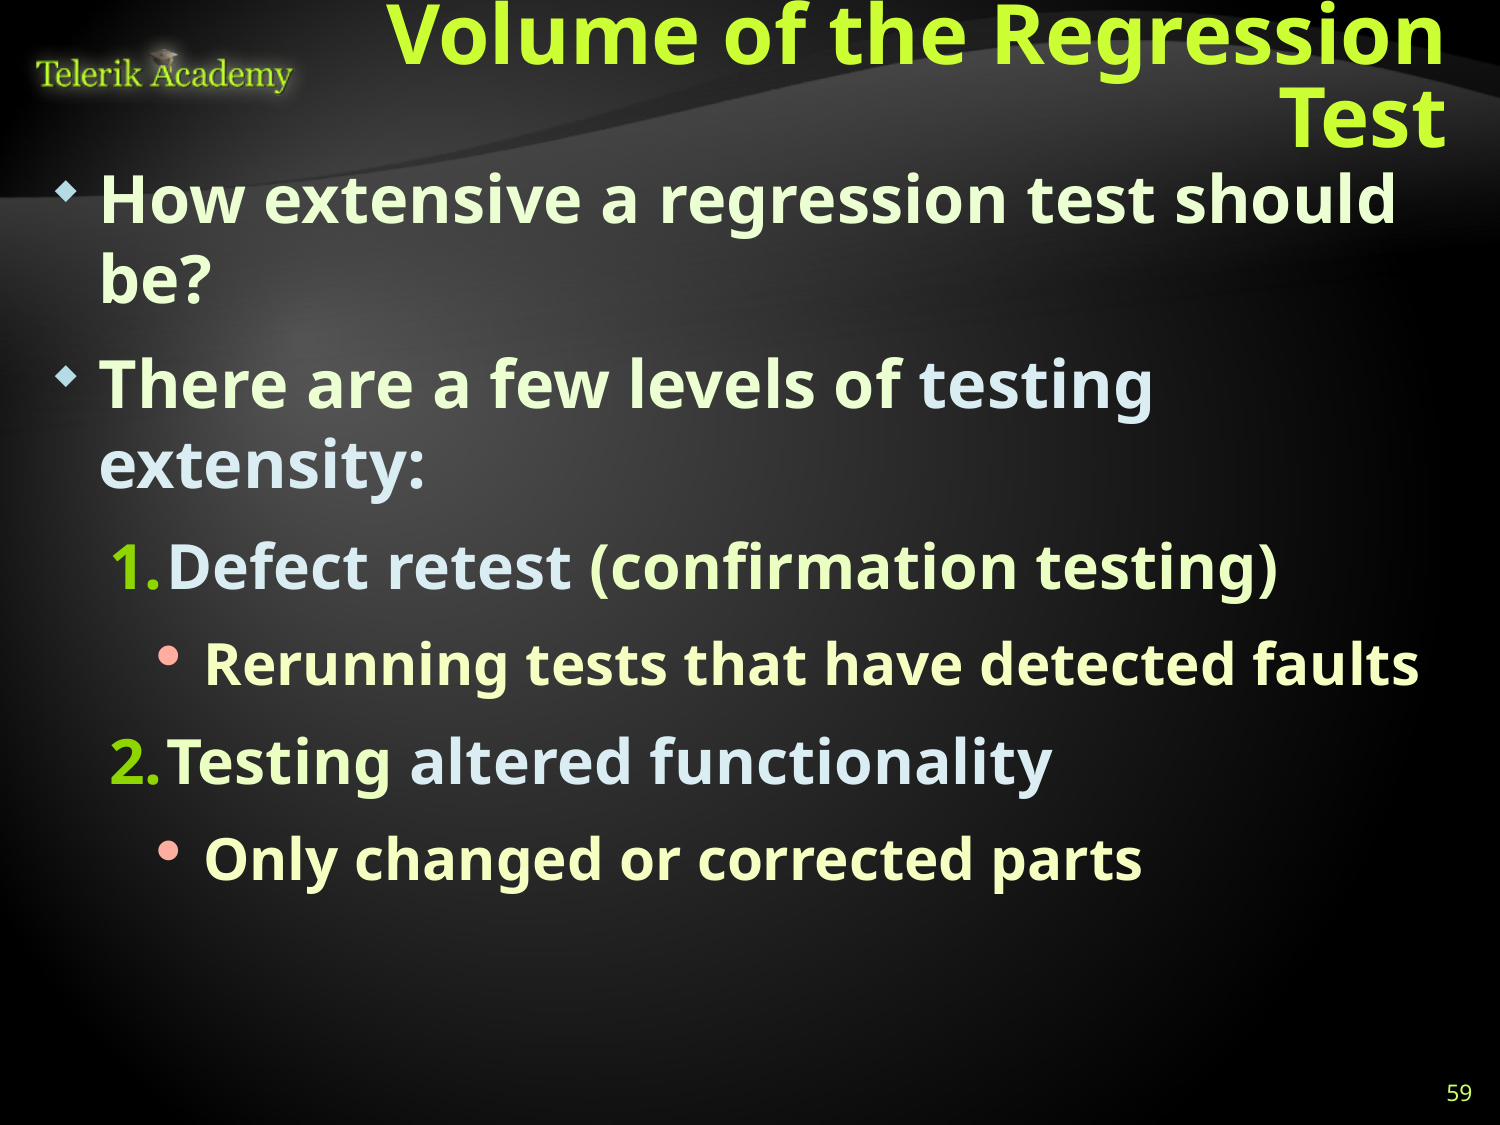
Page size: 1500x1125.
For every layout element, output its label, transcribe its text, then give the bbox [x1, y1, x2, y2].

slide_number 59 [1412, 1074, 1488, 1113]
list How extensive a regression test should be? There are a few levels of testing extensity: Defect retest (confirmation testing) Rerunning tests that have detected faults Testing altered functionality Only changed or corrected parts [37, 149, 1463, 1100]
picture [0, 0, 1500, 1125]
title Volume of the Regression Test [300, 12, 1463, 149]
